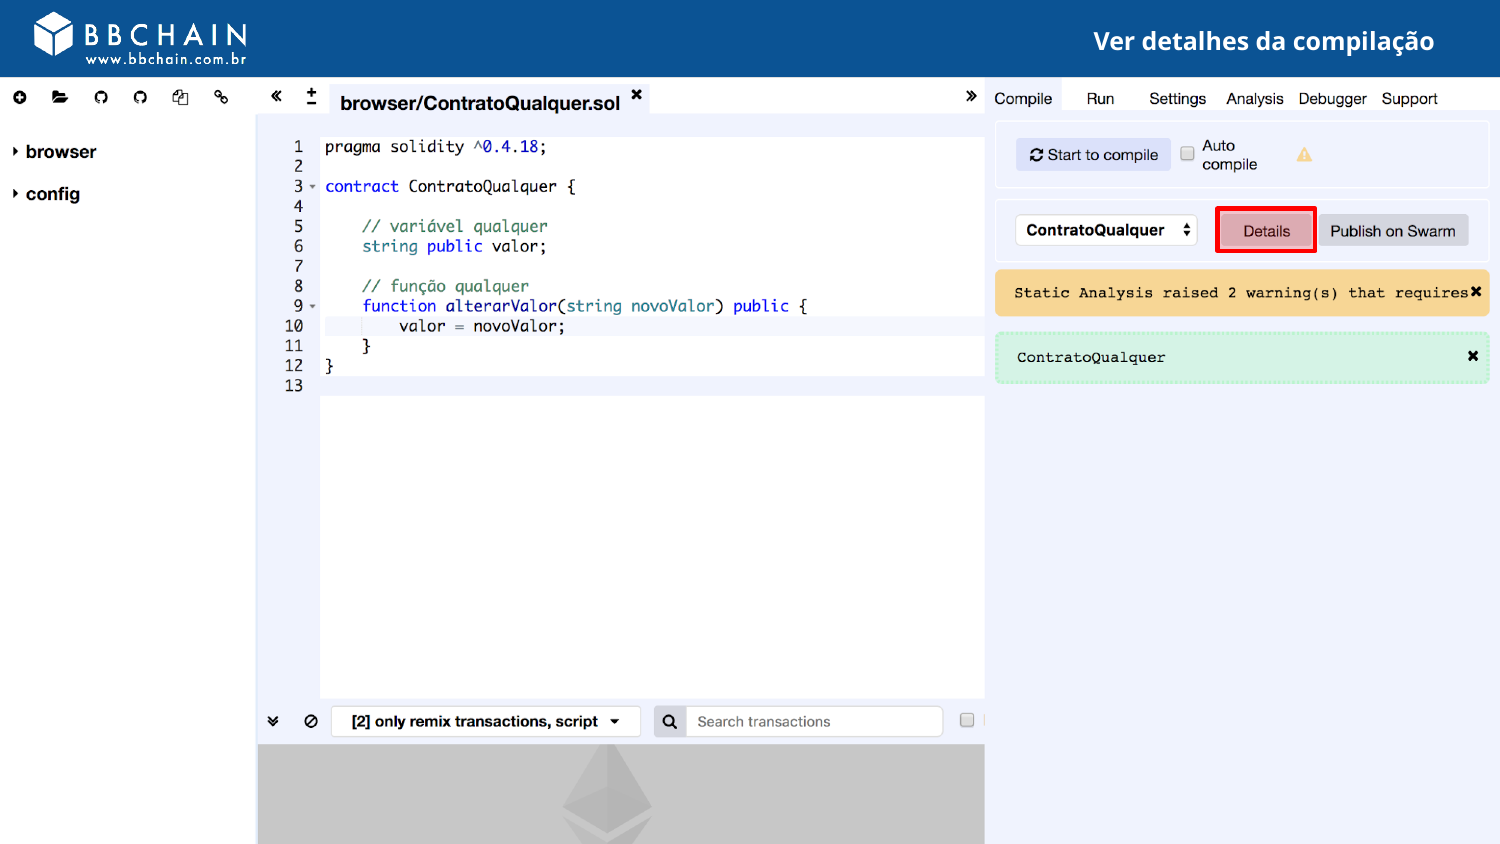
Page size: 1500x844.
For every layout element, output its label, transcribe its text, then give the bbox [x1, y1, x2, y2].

title Ver detalhes da compilação [339, 14, 1451, 66]
picture [0, 77, 1500, 844]
picture [34, 11, 246, 64]
